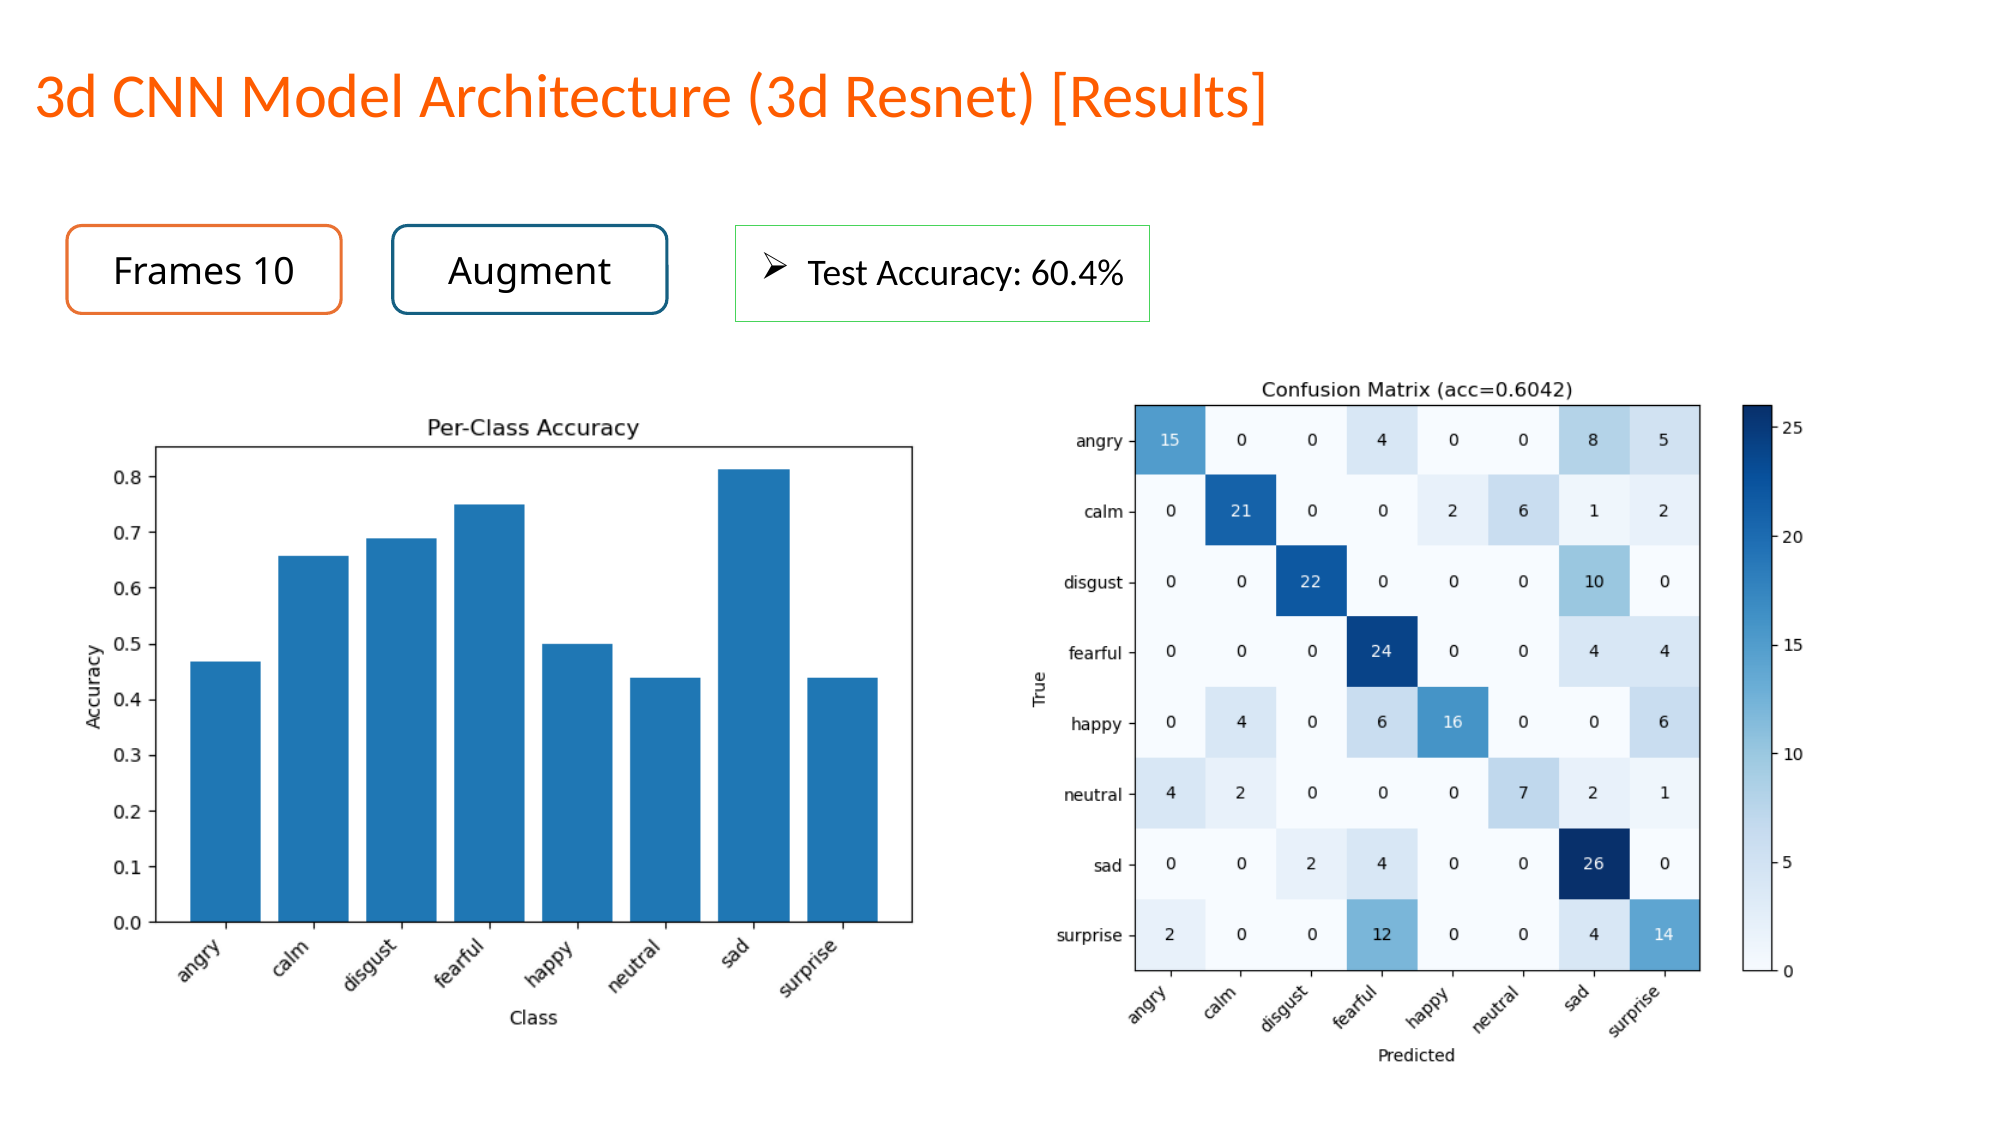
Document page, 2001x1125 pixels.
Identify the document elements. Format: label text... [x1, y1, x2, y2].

text_box Augment [391, 223, 669, 315]
title 3d CNN Model Architecture (3d Resnet) [Results] [19, 42, 1957, 139]
text_box Frames 10 [65, 223, 343, 315]
subtitle Test Accuracy: 60.4% [735, 225, 1150, 322]
picture [66, 363, 1891, 1083]
